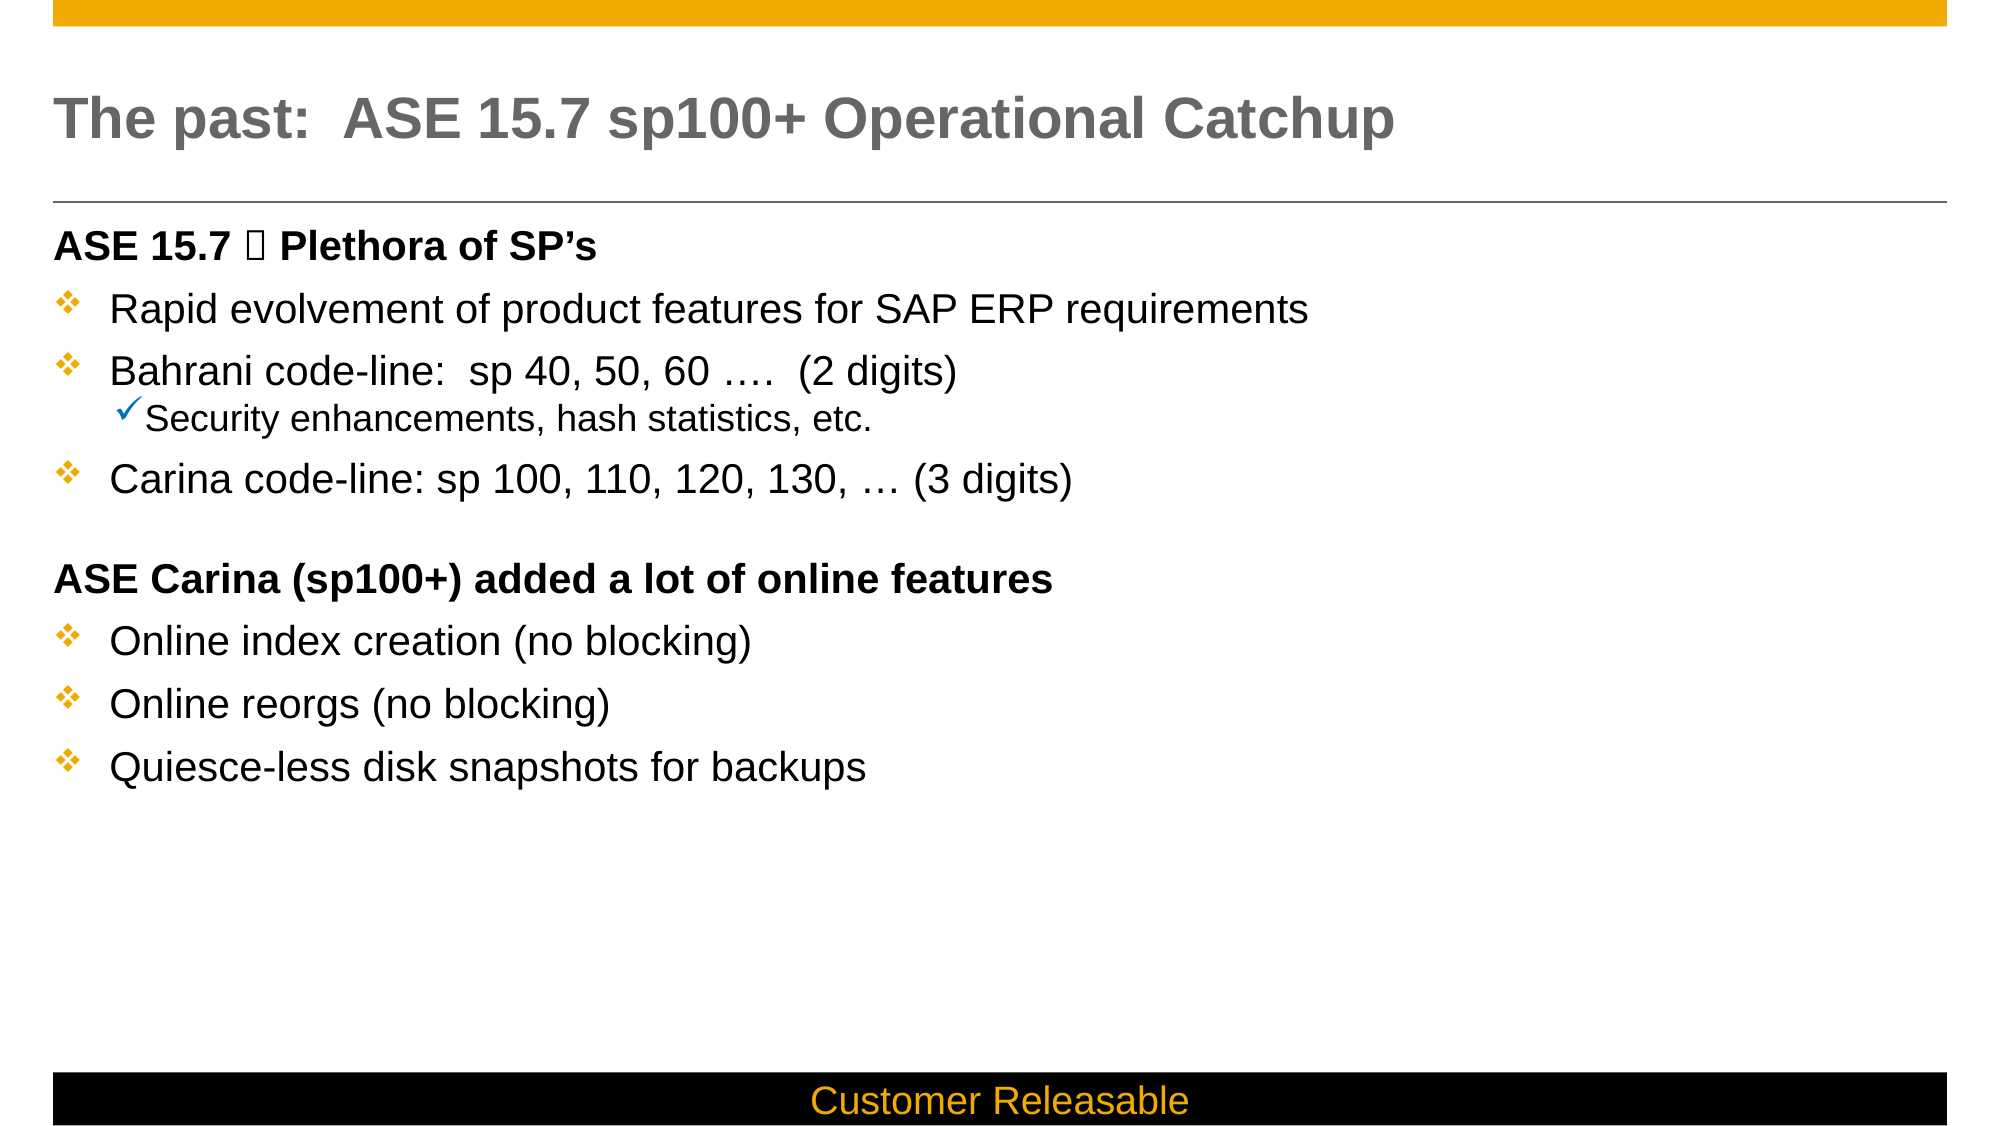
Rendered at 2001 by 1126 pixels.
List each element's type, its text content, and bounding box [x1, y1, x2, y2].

title The past: ASE 15.7 sp100+ Operational Catchup [53, 53, 1947, 178]
list ASE 15.7  Plethora of SP’s Rapid evolvement of product features for SAP ERP requirements Bahrani code-line: sp 40, 50, 60 …. (2 digits) Security enhancements, hash statistics, etc. Carina code-line: sp 100, 110, 120, 130, … (3 digits) ASE Carina (sp100+) added a lot of online features Online index creation (no blocking) Online reorgs (no blocking) Quiesce-less disk snapshots for backups [53, 219, 1947, 1058]
